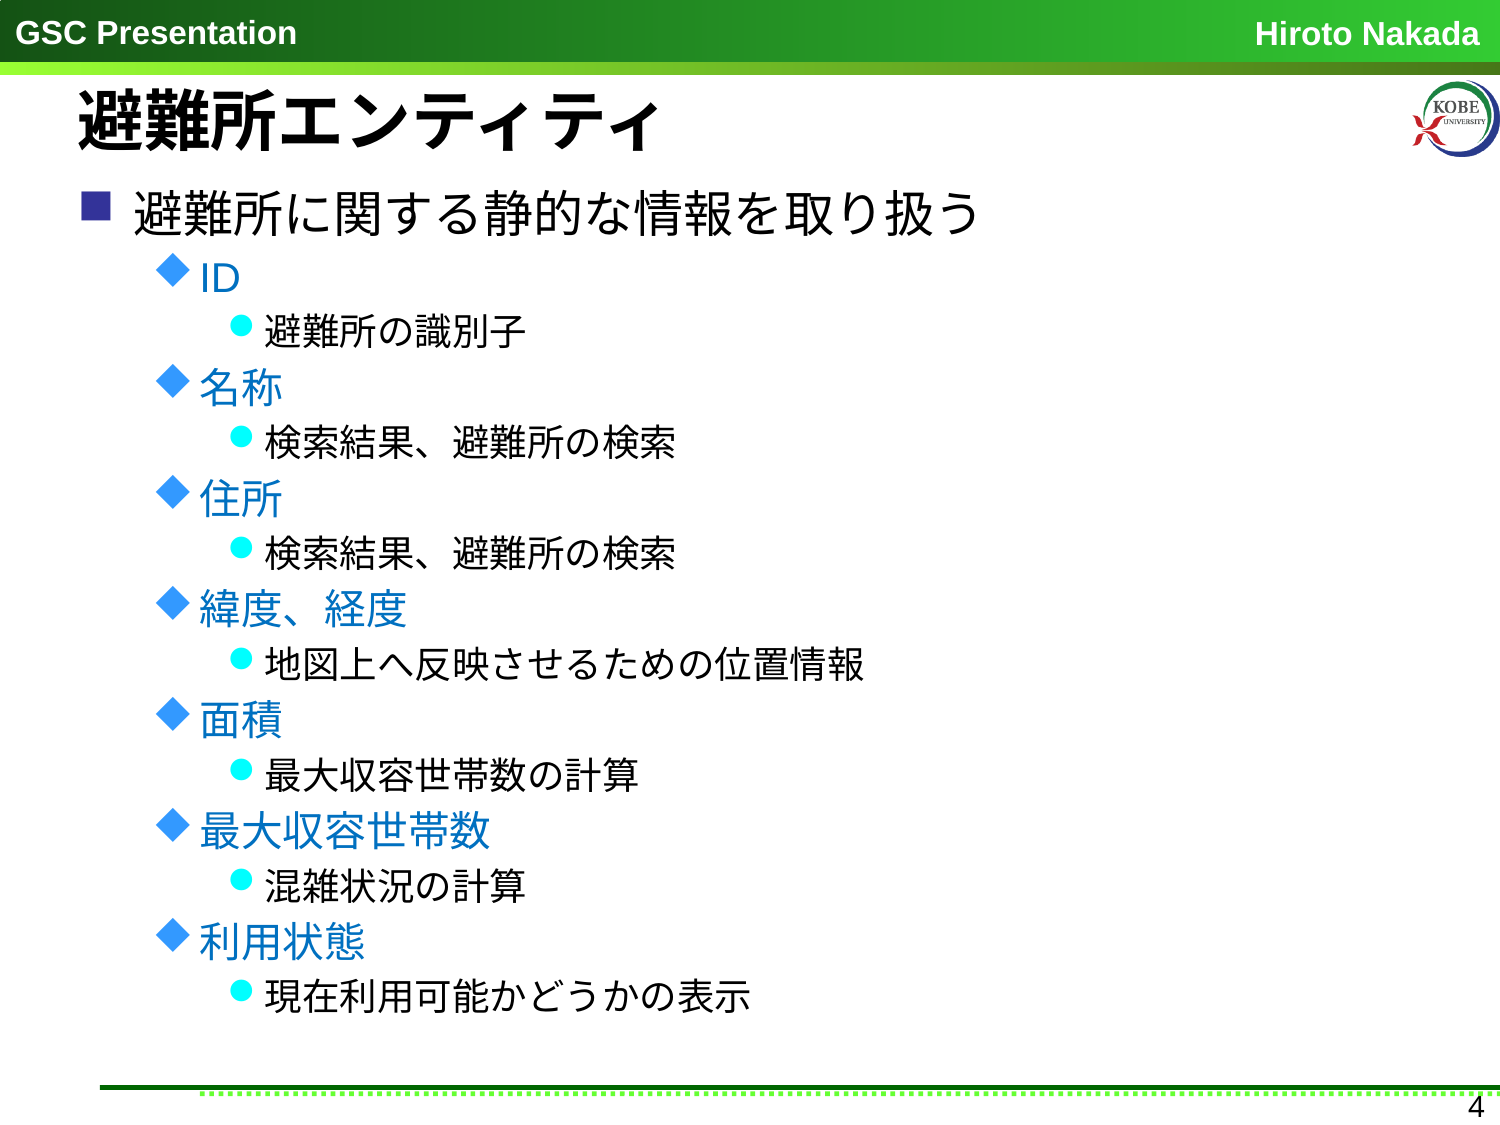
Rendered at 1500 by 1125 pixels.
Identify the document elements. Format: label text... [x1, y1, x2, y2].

picture [1412, 80, 1500, 157]
list 避難所に関する静的な情報を取り扱う ID 避難所の識別子 名称 検索結果、避難所の検索 住所 検索結果、避難所の検索 緯度、経度 地図上へ反映させるための位置情報 面積 最大収容世帯数の計算 最大収容世帯数 混雑状況の計算 利用状態 現在利用可能かどうかの表示 [62, 174, 1438, 1050]
slide_number 4 [1187, 1081, 1500, 1125]
title 避難所エンティティ [62, 75, 1350, 163]
